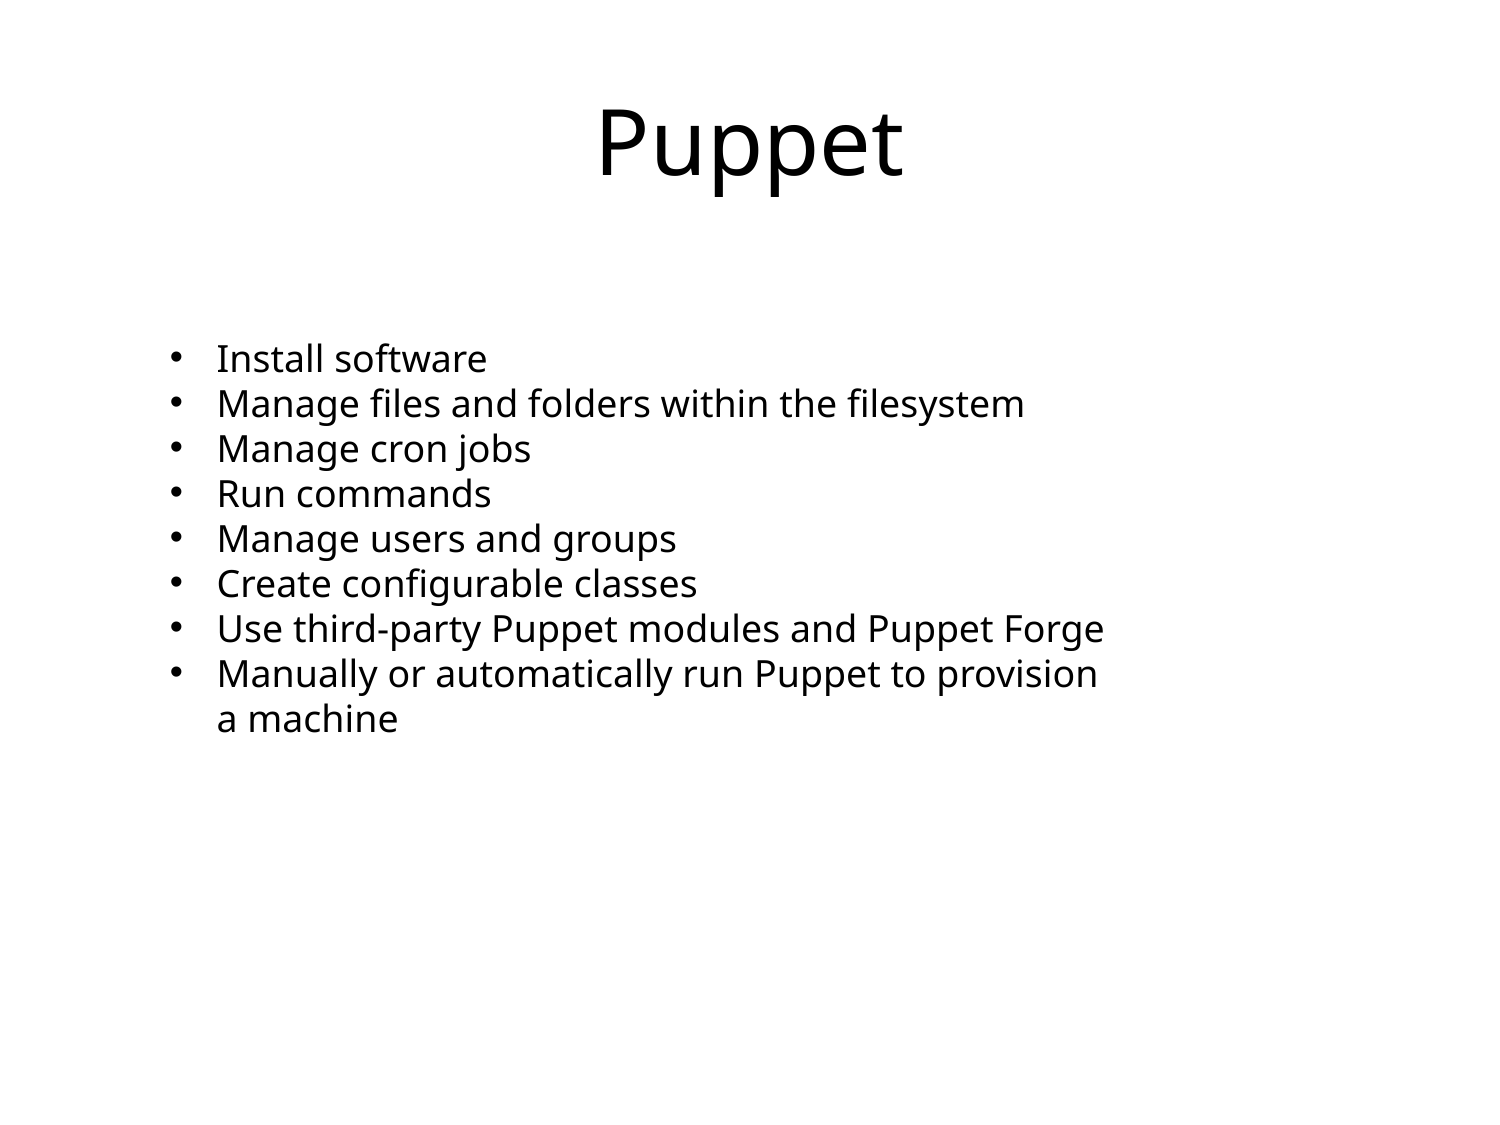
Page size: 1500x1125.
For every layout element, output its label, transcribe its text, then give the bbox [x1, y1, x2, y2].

title Puppet [75, 45, 1425, 233]
text_box Install software Manage files and folders within the filesystem Manage cron jobs Run commands Manage users and groups Create configurable classes Use third-party Puppet modules and Puppet Forge Manually or automatically run Puppet to provision a machine [155, 282, 1125, 747]
